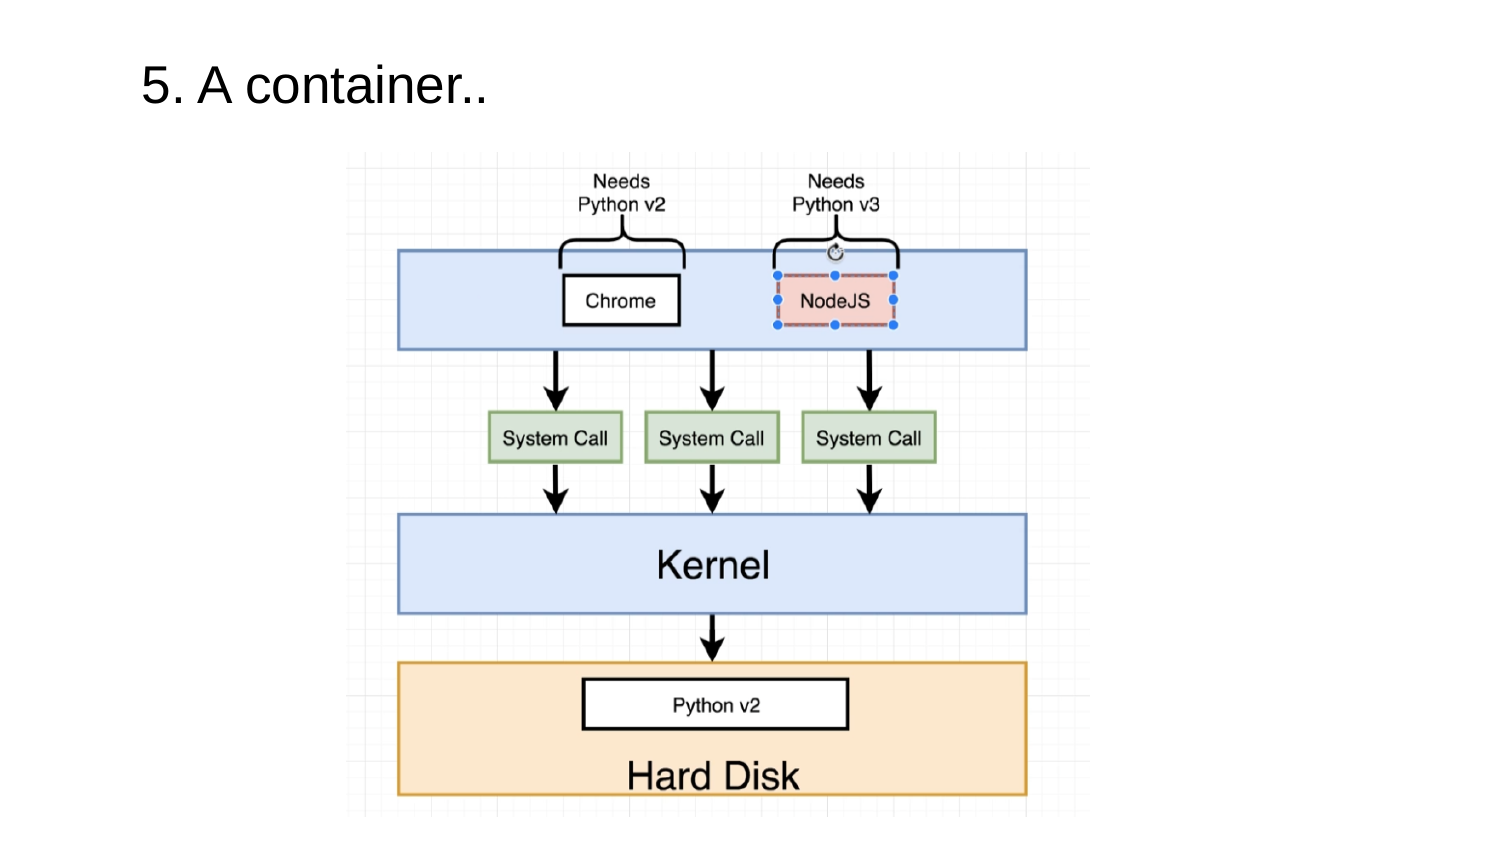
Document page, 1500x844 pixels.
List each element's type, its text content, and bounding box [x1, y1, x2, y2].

title 5. A container.. [51, 35, 1449, 130]
picture [346, 152, 1090, 818]
